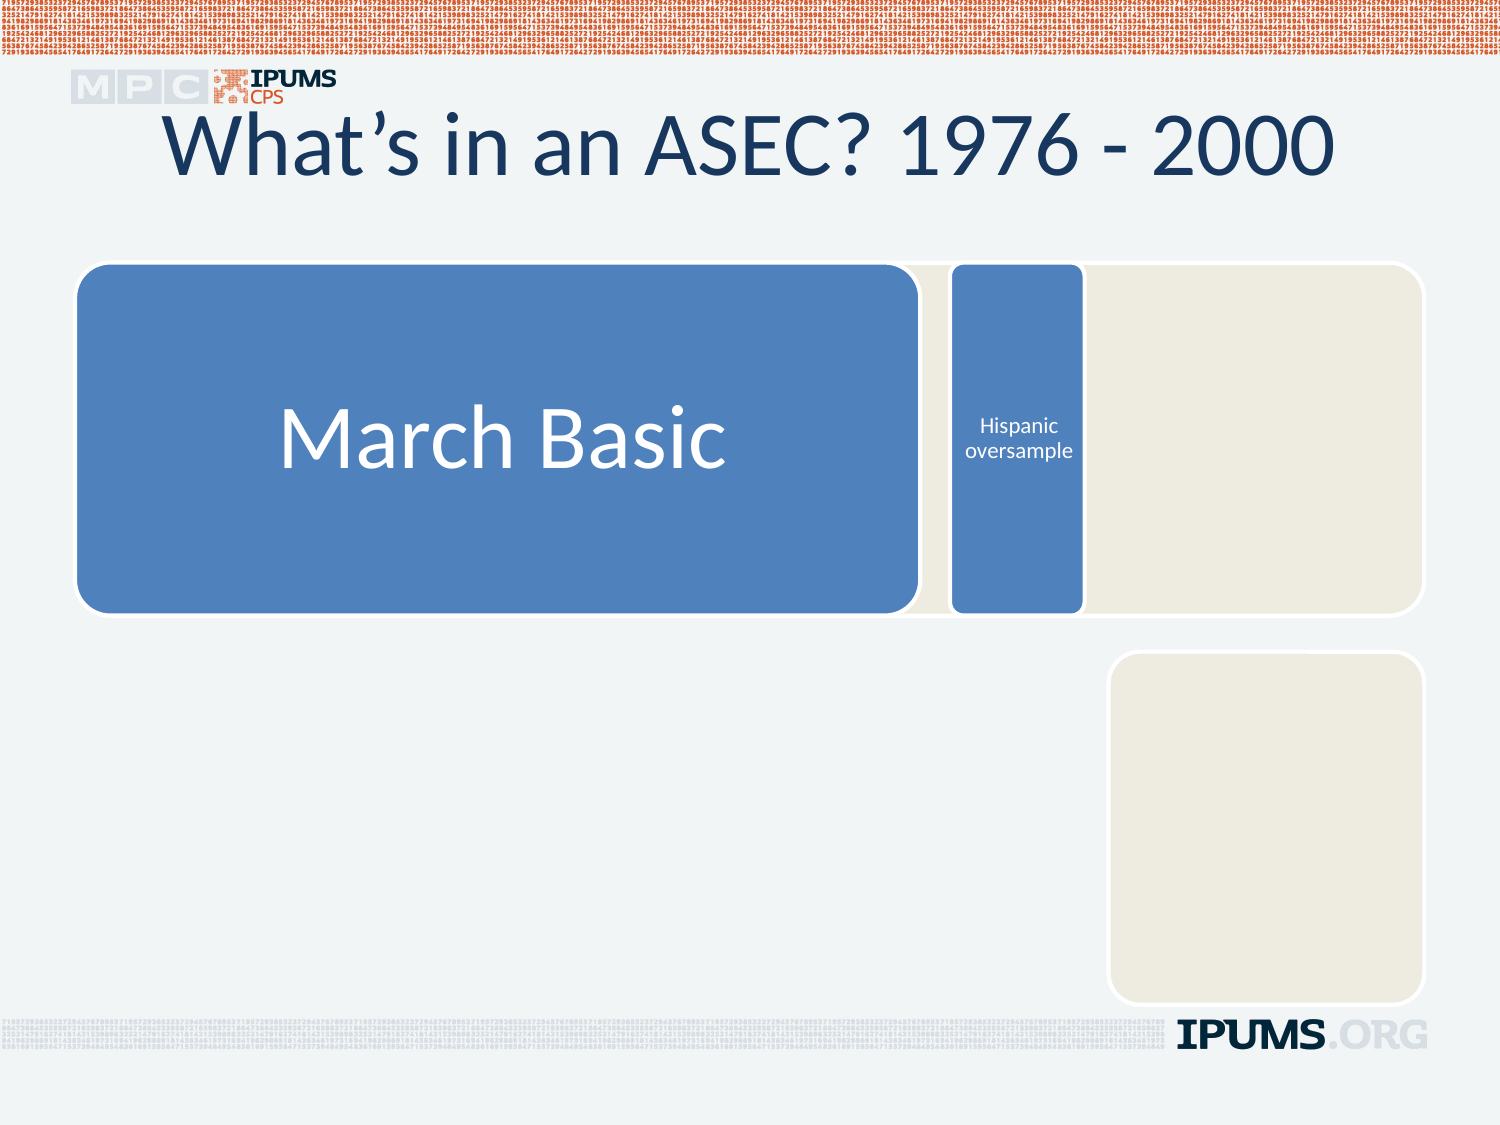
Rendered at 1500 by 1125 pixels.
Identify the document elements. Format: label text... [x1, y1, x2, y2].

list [74, 262, 1426, 1006]
title What’s in an ASEC? 1976 - 2000 [75, 45, 1425, 233]
picture [0, 0, 1500, 1125]
